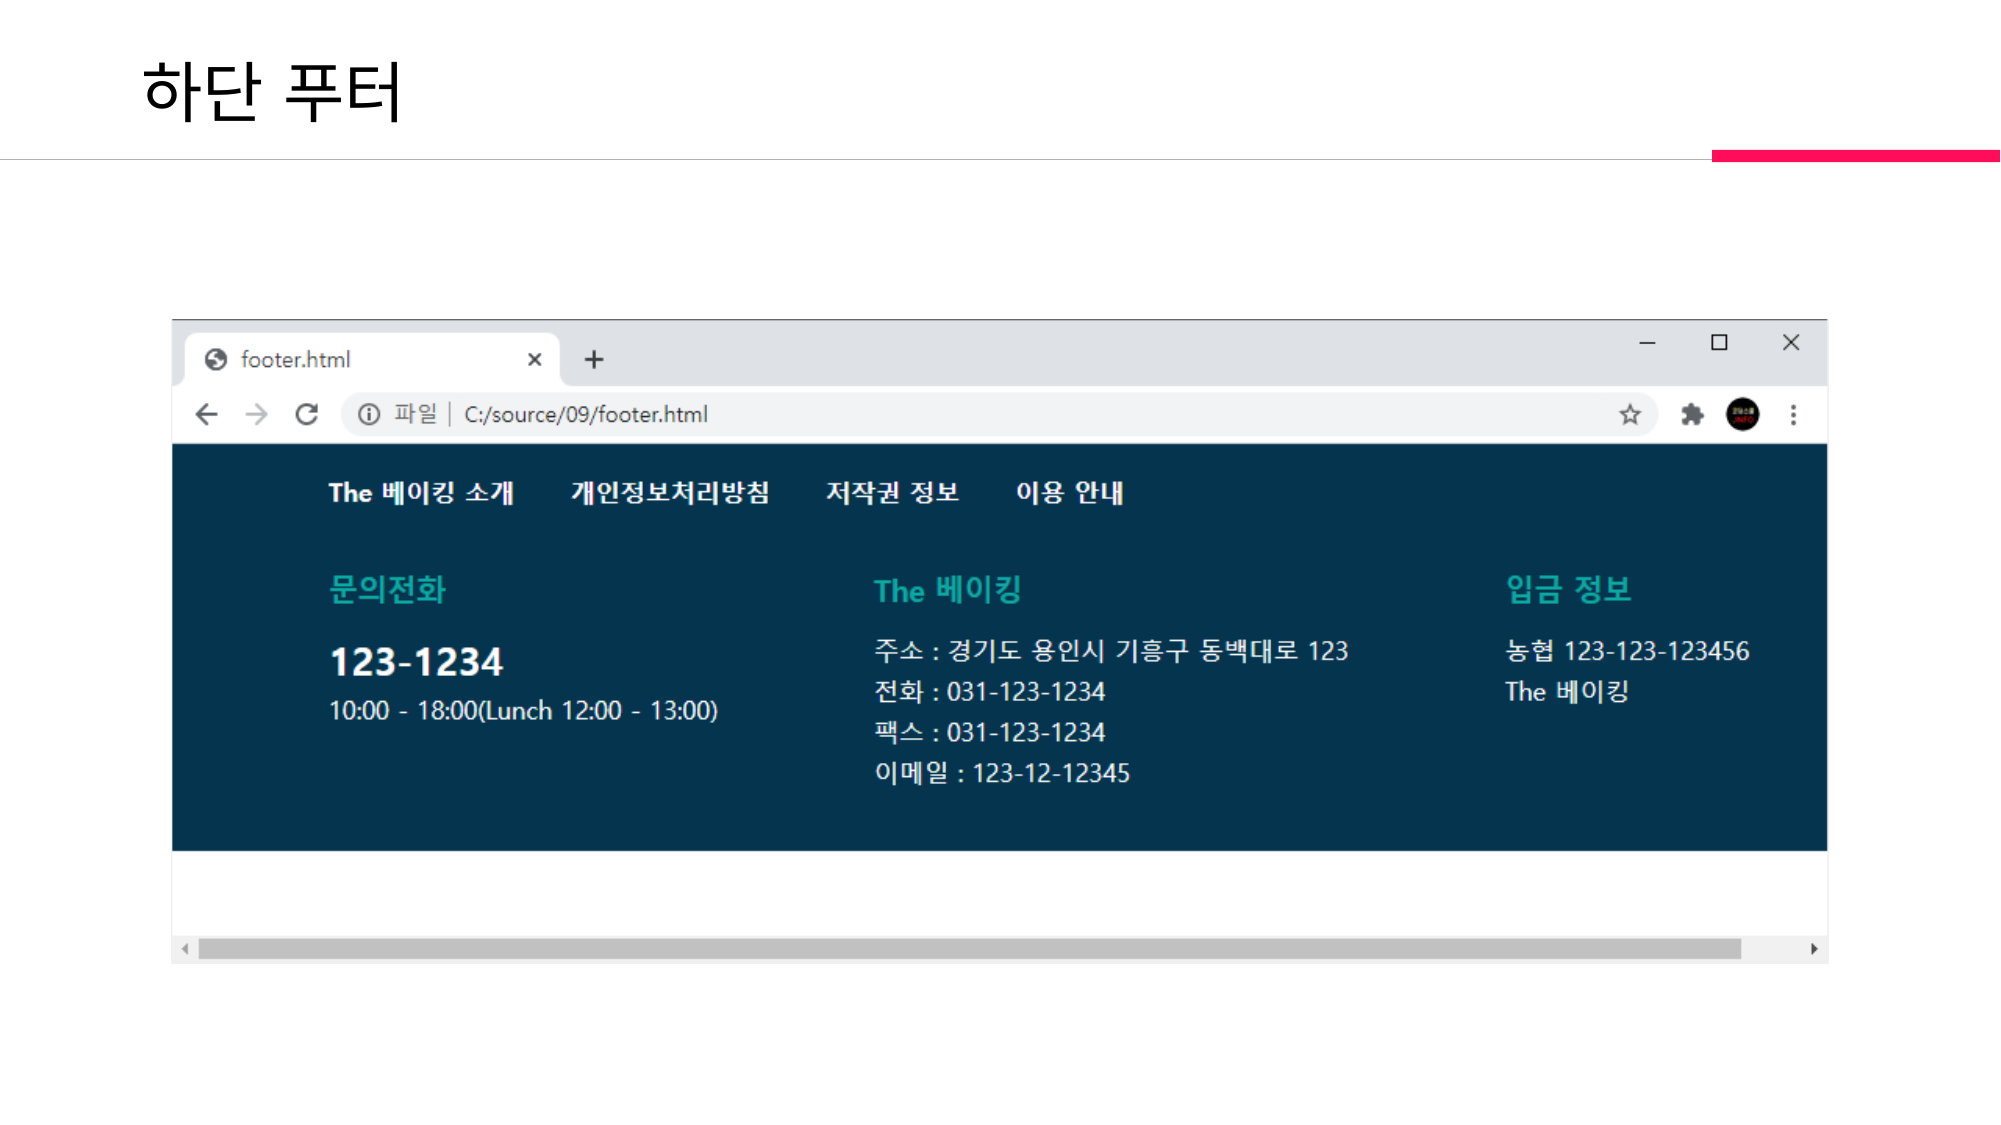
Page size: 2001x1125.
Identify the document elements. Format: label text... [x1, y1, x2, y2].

picture [170, 319, 1829, 964]
text_box 하단 푸터 [126, 43, 1148, 139]
text_box [1711, 149, 2000, 159]
